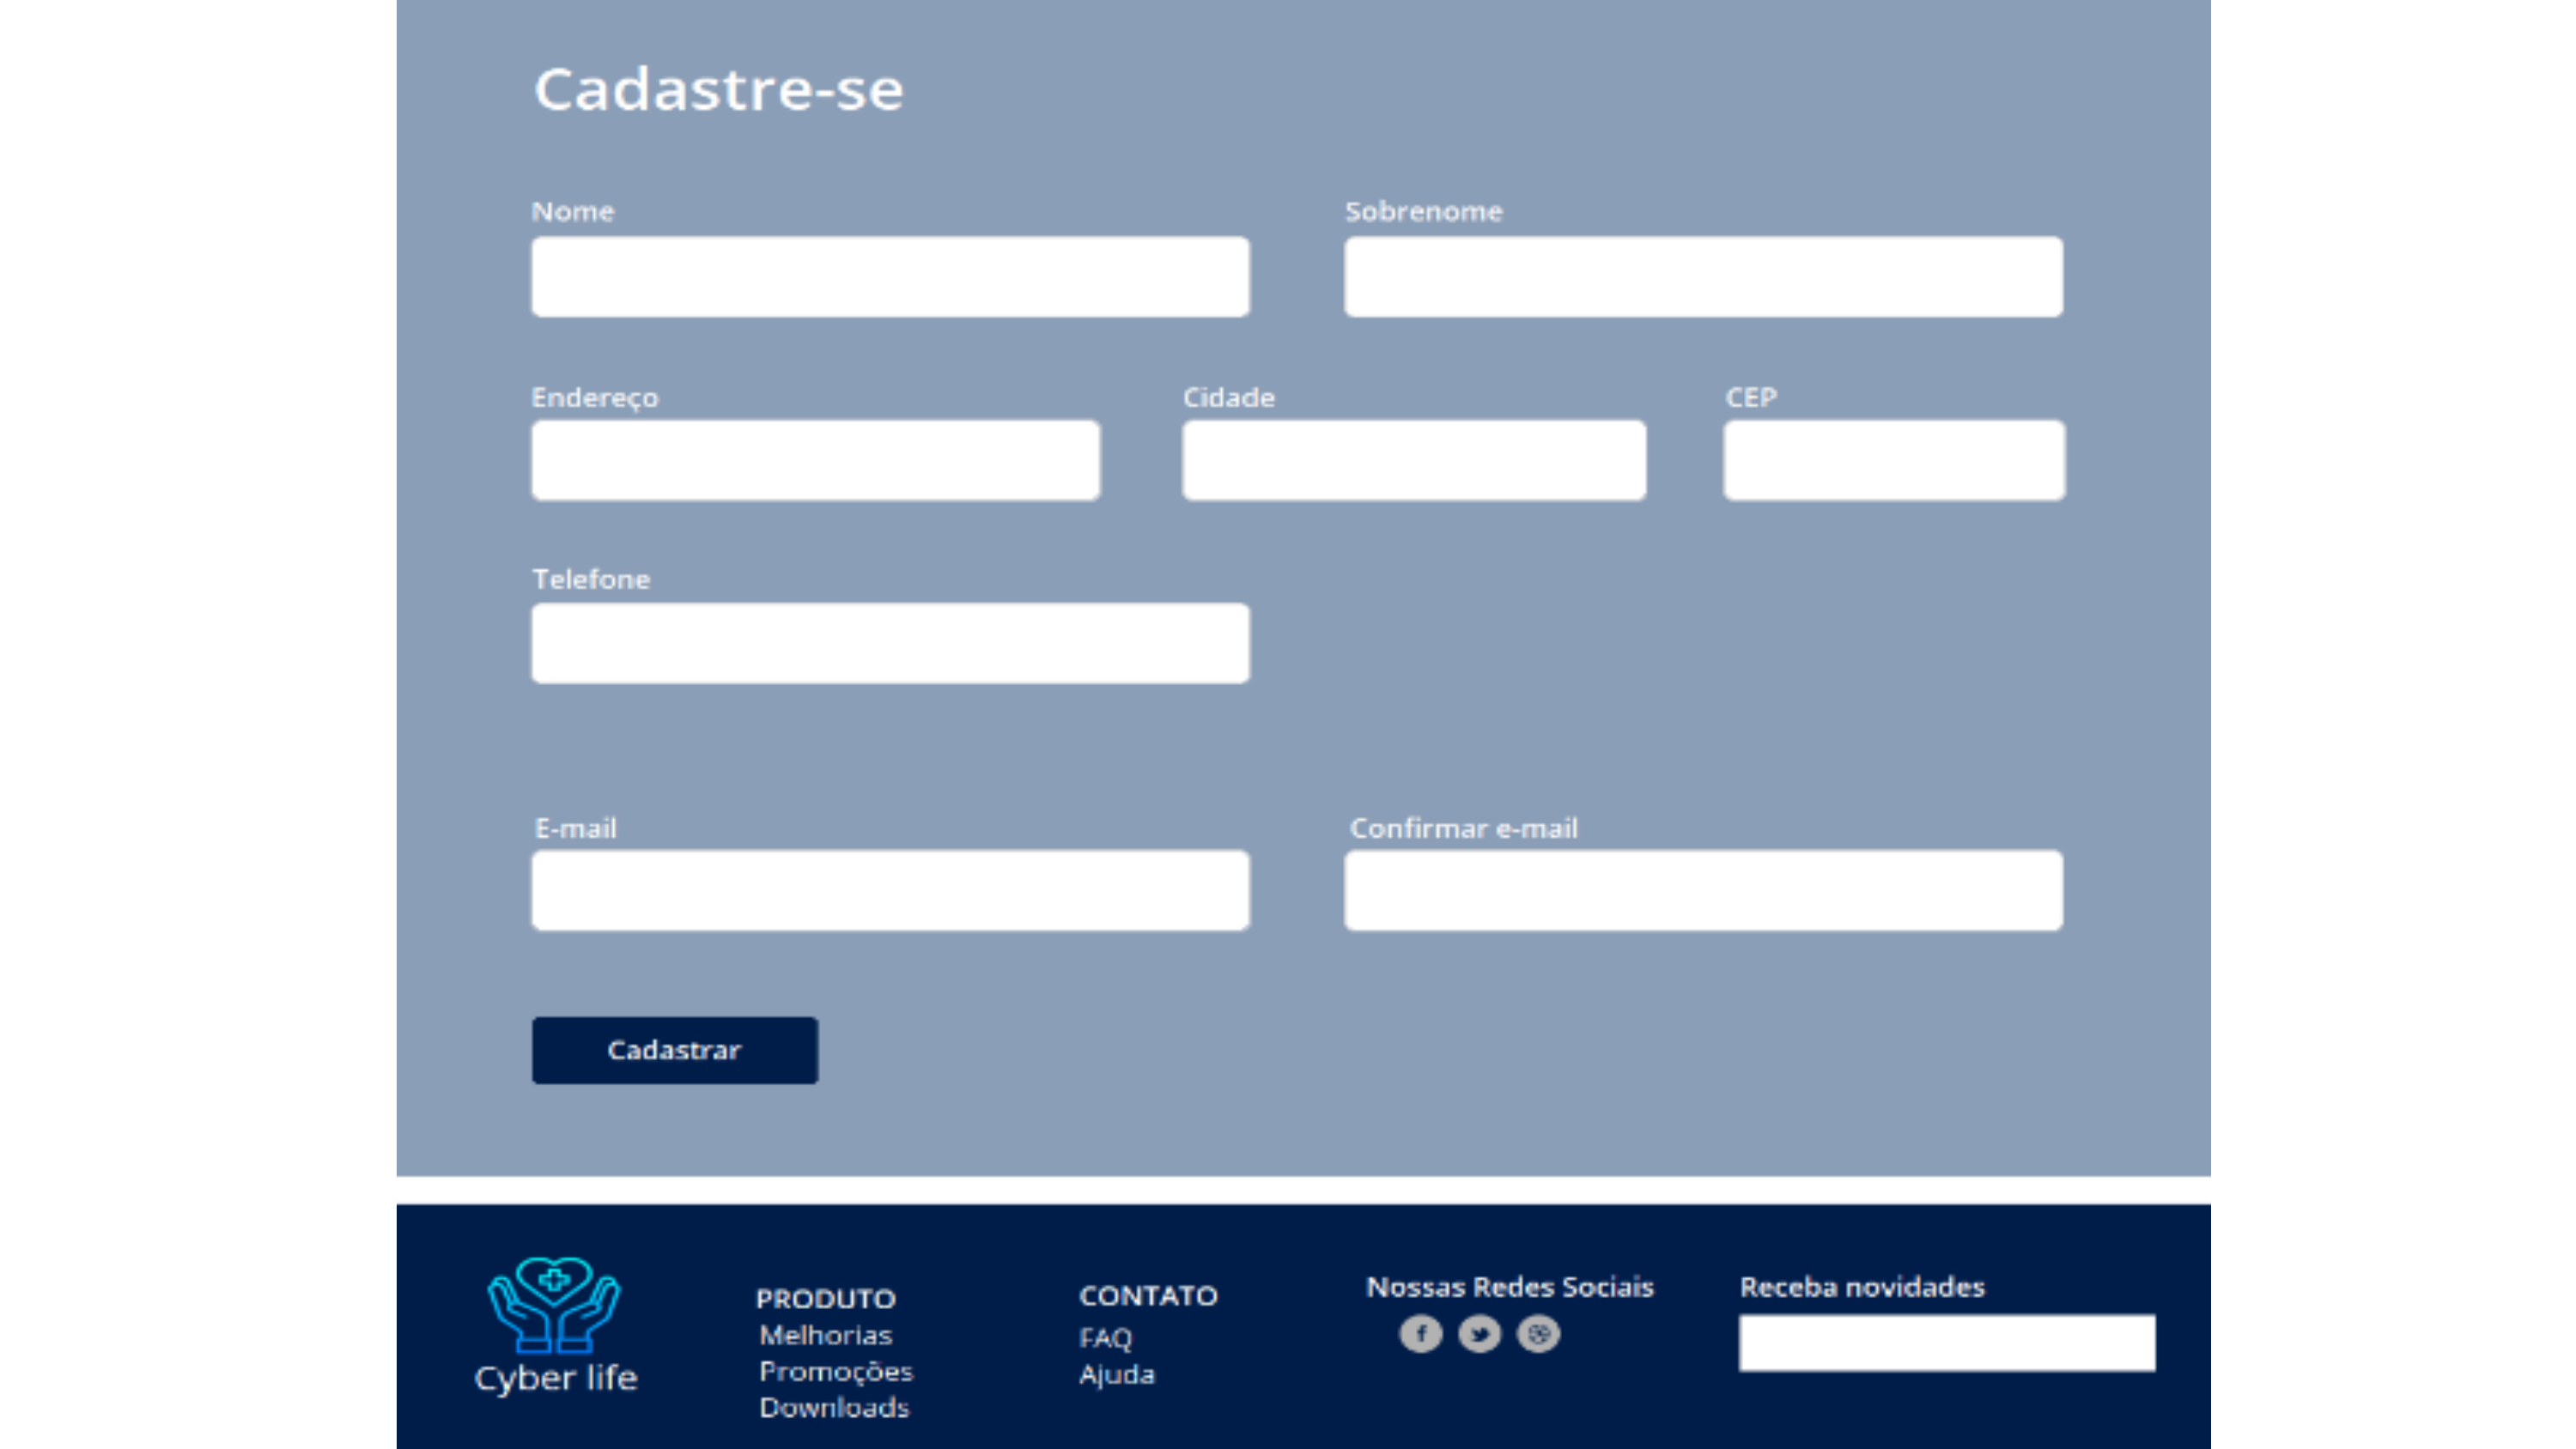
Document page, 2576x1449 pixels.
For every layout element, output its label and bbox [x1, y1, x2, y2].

picture [397, 0, 2212, 1449]
